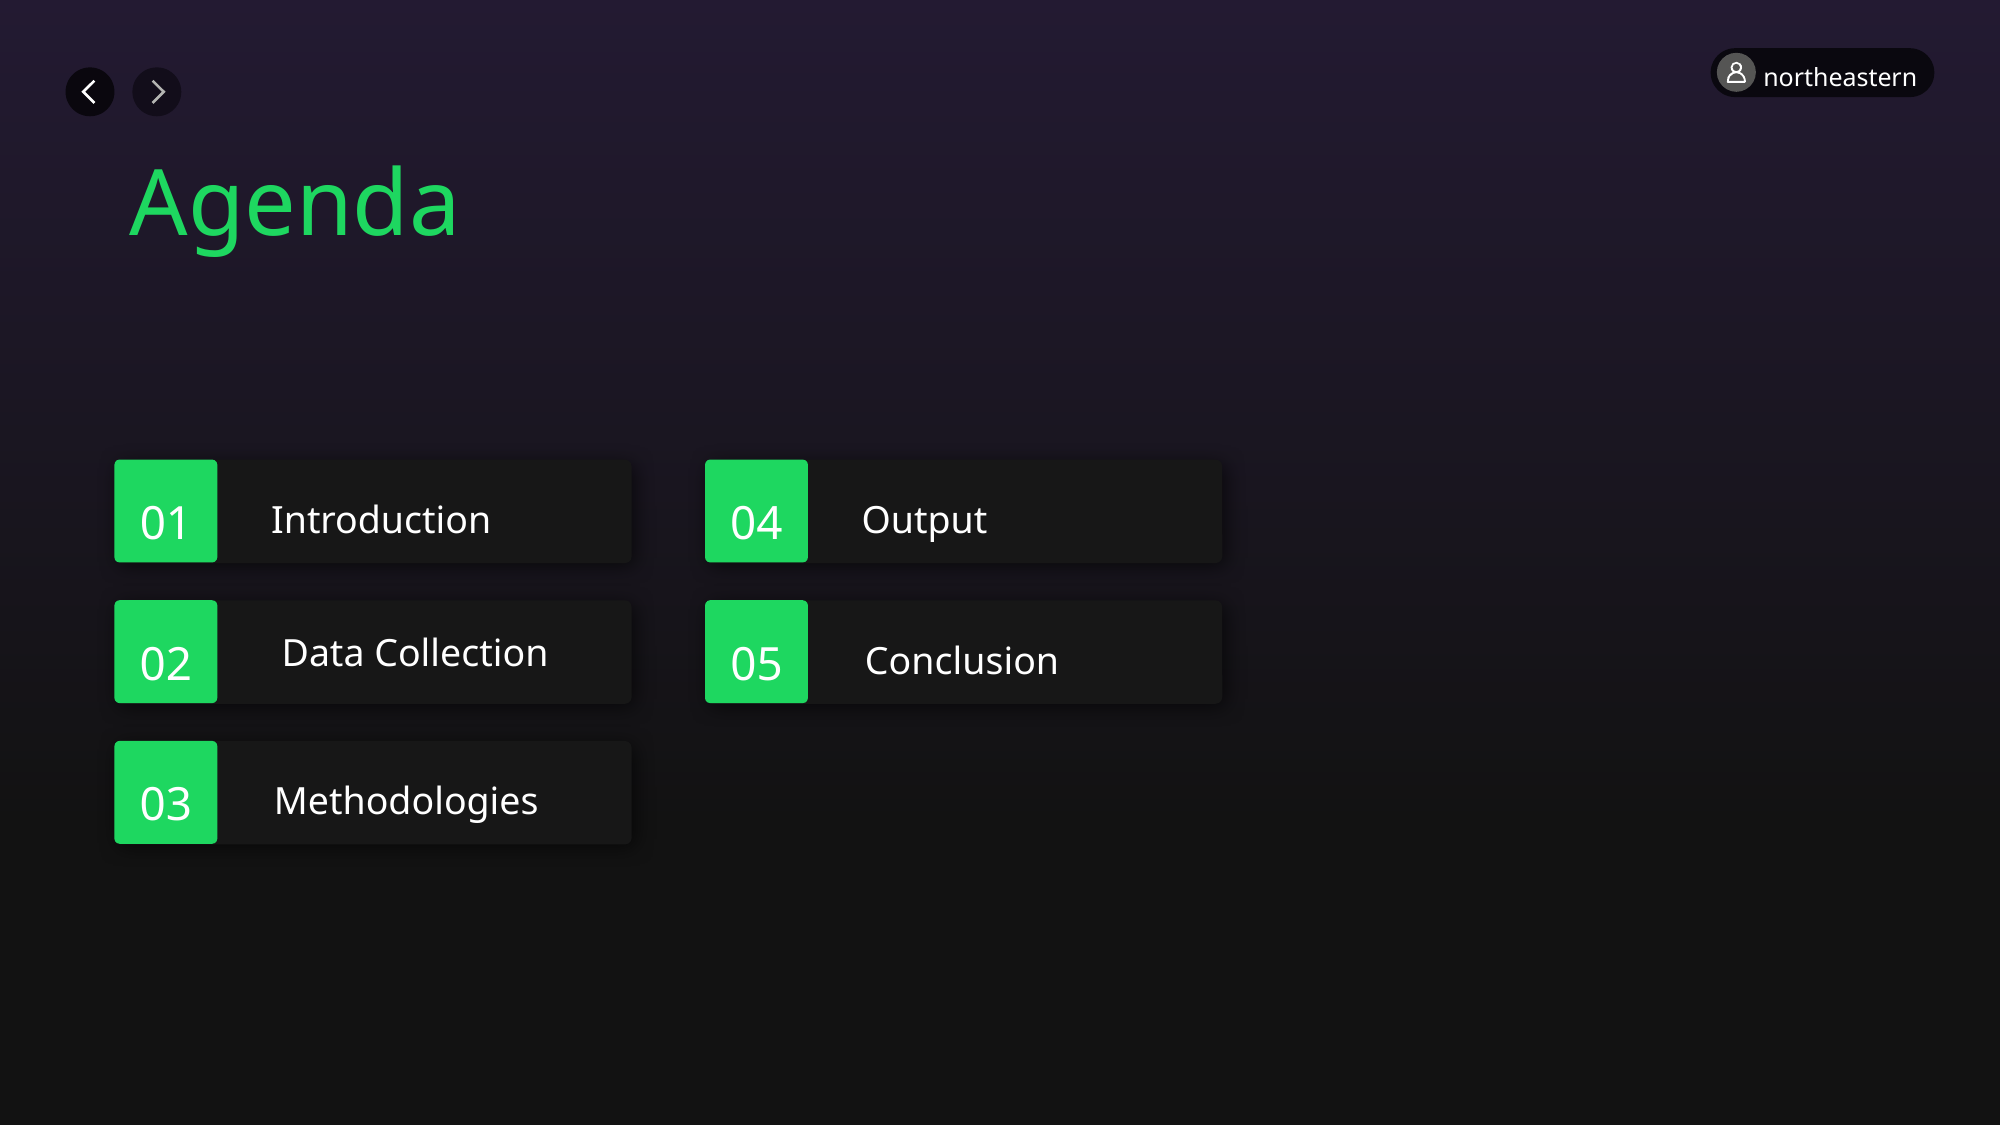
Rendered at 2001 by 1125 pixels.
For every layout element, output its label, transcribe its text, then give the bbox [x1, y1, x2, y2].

text_box [1726, 61, 1746, 83]
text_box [132, 67, 182, 117]
text_box [1709, 47, 1927, 99]
text_box Output [840, 488, 1120, 549]
text_box northeastern [1748, 53, 1944, 99]
text_box [113, 739, 219, 845]
text_box Methodologies [259, 769, 554, 830]
text_box Data Collection [266, 621, 564, 682]
text_box 02 [124, 626, 207, 697]
text_box [213, 599, 633, 705]
text_box [703, 599, 809, 705]
text_box 05 [715, 626, 798, 697]
text_box [113, 458, 219, 564]
text_box [804, 599, 1224, 705]
text_box [119, 739, 633, 846]
text_box Conclusion [850, 629, 1075, 689]
text_box Introduction [256, 488, 507, 549]
text_box [120, 458, 633, 565]
text_box [113, 599, 219, 705]
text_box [65, 67, 115, 117]
text_box [703, 458, 809, 564]
text_box [711, 458, 1224, 565]
text_box [1715, 51, 1757, 93]
text_box Agenda [114, 136, 477, 262]
text_box 04 [715, 486, 798, 556]
text_box 01 [124, 486, 207, 556]
text_box 03 [124, 767, 207, 838]
